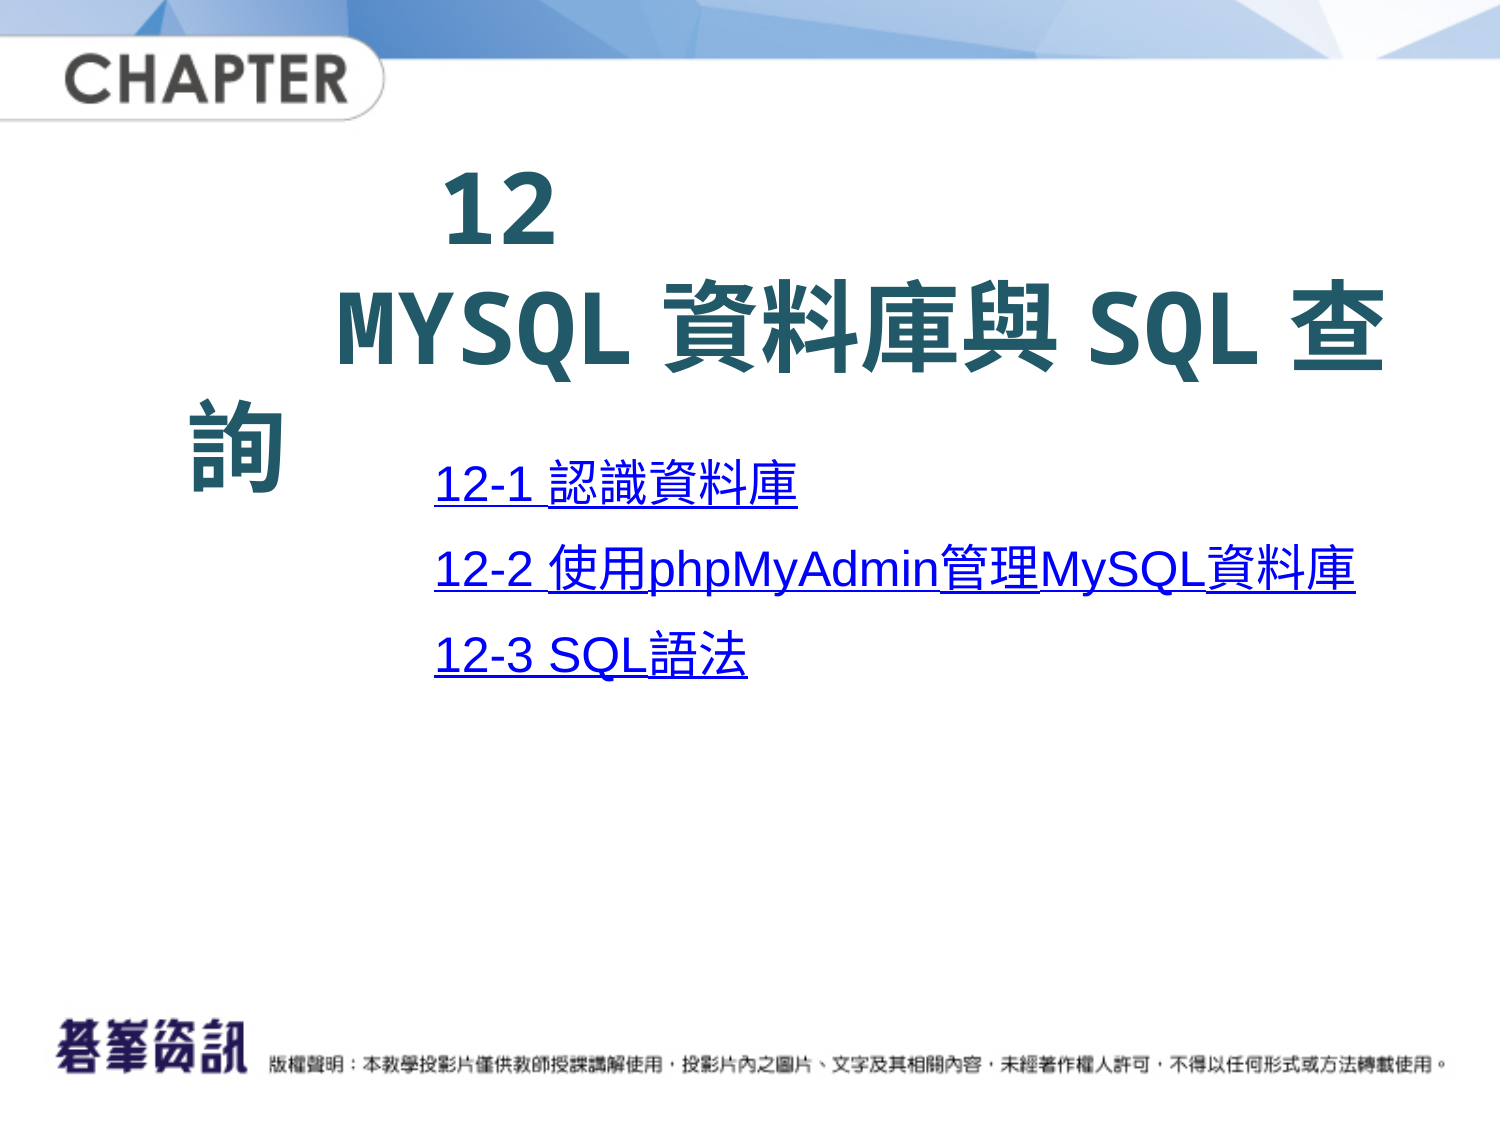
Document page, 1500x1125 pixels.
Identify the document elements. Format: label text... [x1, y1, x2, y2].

title 12 MySQL資料庫與SQL查詢 [170, 136, 1436, 398]
picture [0, 0, 1500, 1125]
list 12-1 認識資料庫 12-2 使用phpMyAdmin管理MySQL資料庫 12-3 SQL語法 [418, 444, 1448, 859]
